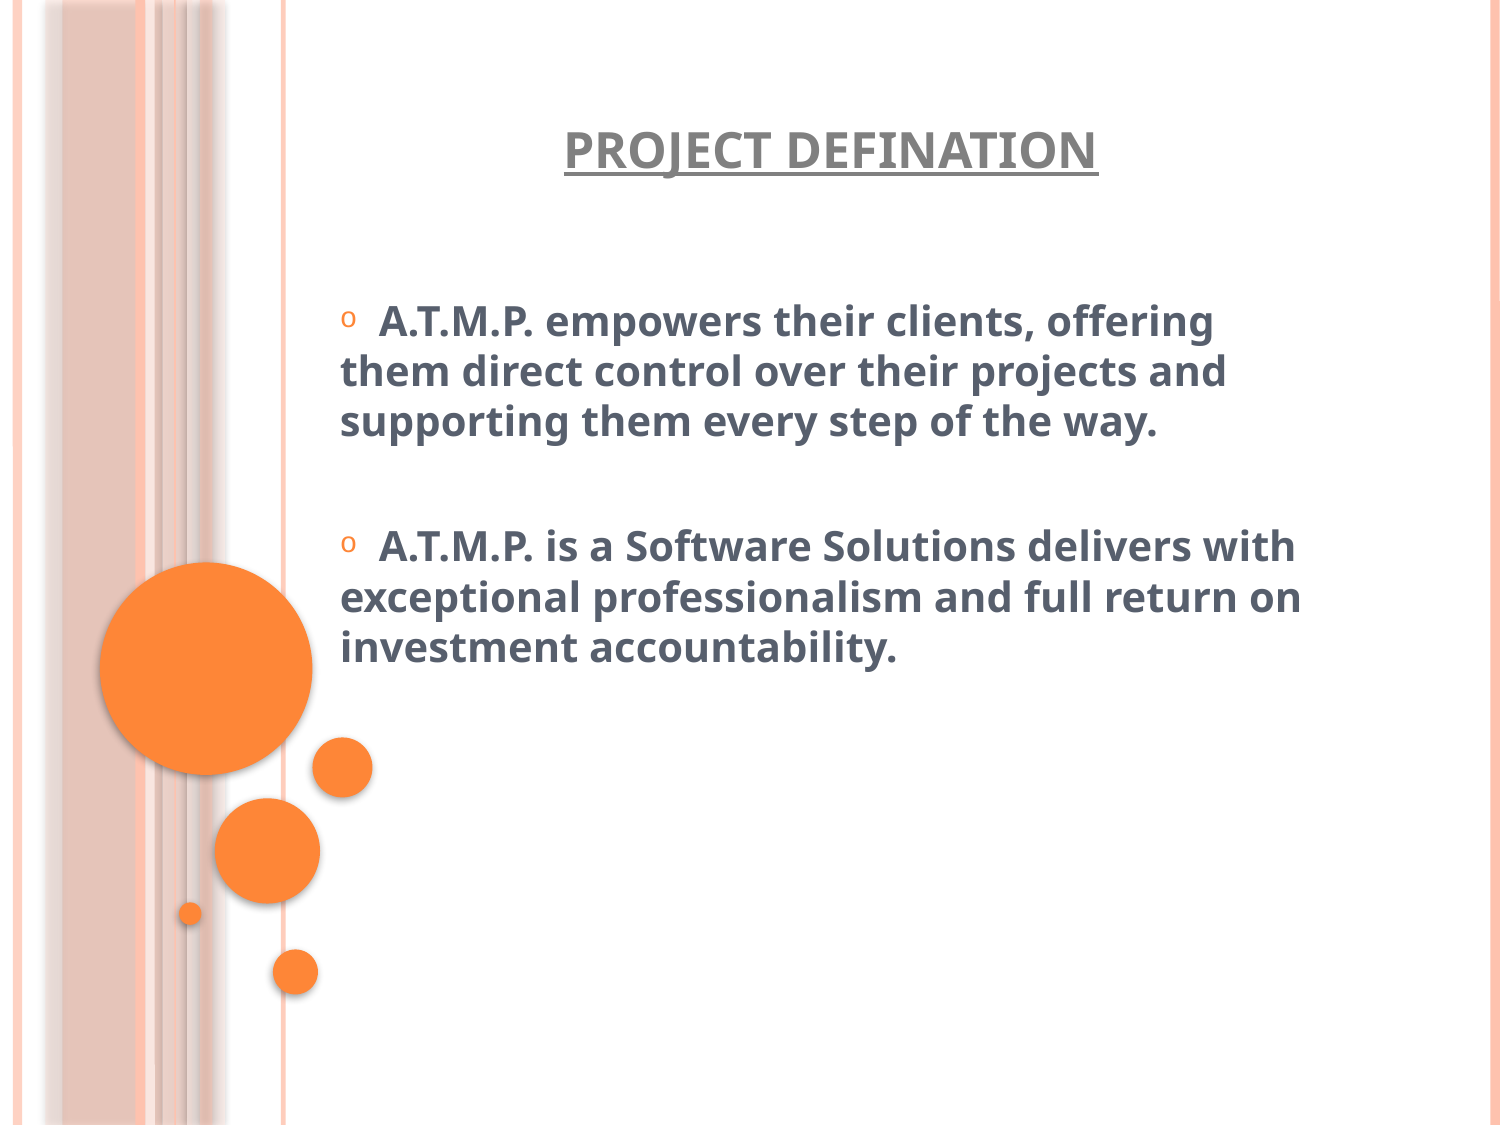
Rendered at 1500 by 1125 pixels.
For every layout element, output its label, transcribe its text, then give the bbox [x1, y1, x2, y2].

subtitle A.T.M.P. empowers their clients, offering them direct control over their projects and supporting them every step of the way. A.T.M.P. is a Software Solutions delivers with exceptional professionalism and full return on investment accountability. [324, 287, 1338, 834]
title PROJECT DEFINATION [324, 62, 1338, 186]
